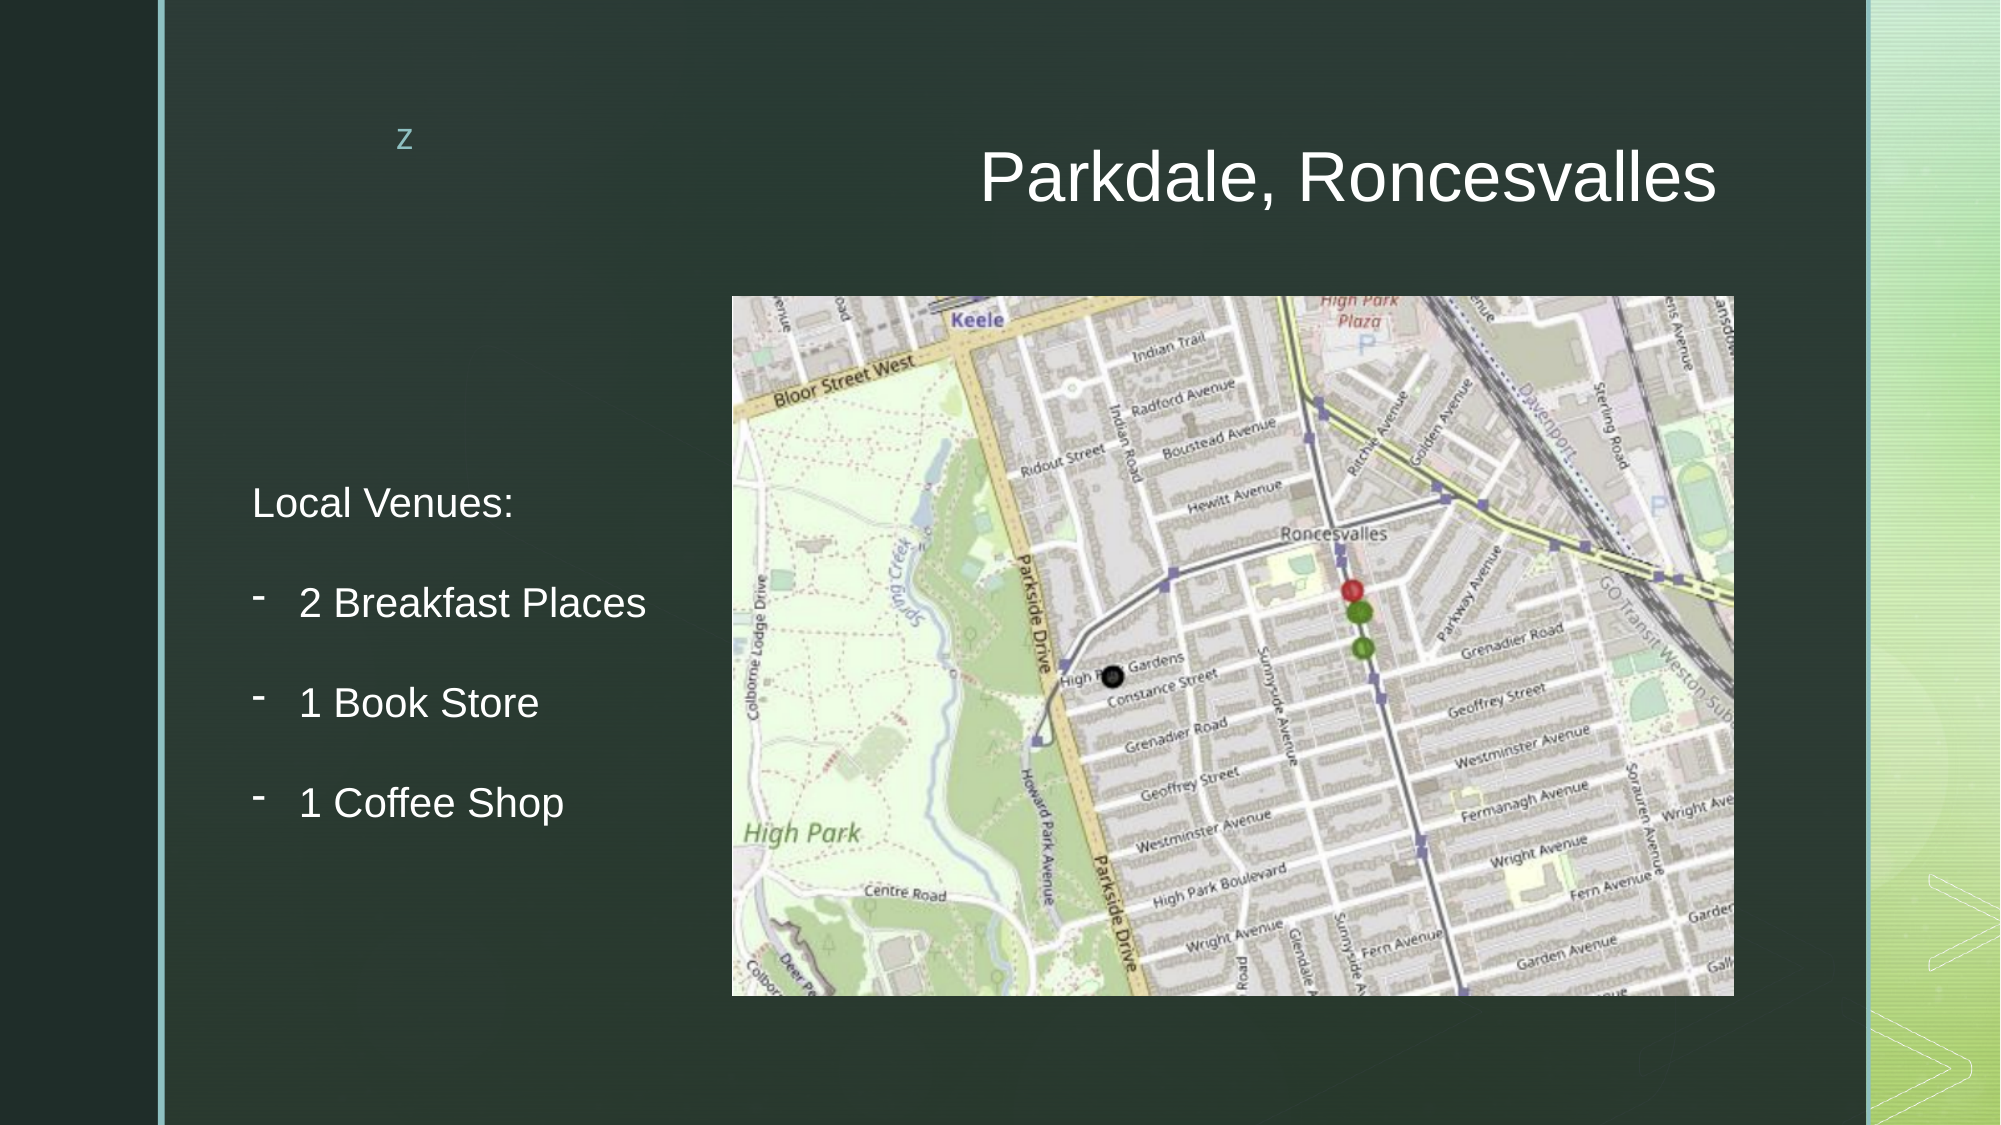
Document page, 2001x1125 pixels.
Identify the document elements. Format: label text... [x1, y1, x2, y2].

title Parkdale, Roncesvalles [428, 132, 1734, 310]
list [732, 296, 1735, 996]
picture [1871, 0, 2001, 1125]
text_box Local Venues: 2 Breakfast Places 1 Book Store 1 Coffee Shop [237, 467, 686, 833]
